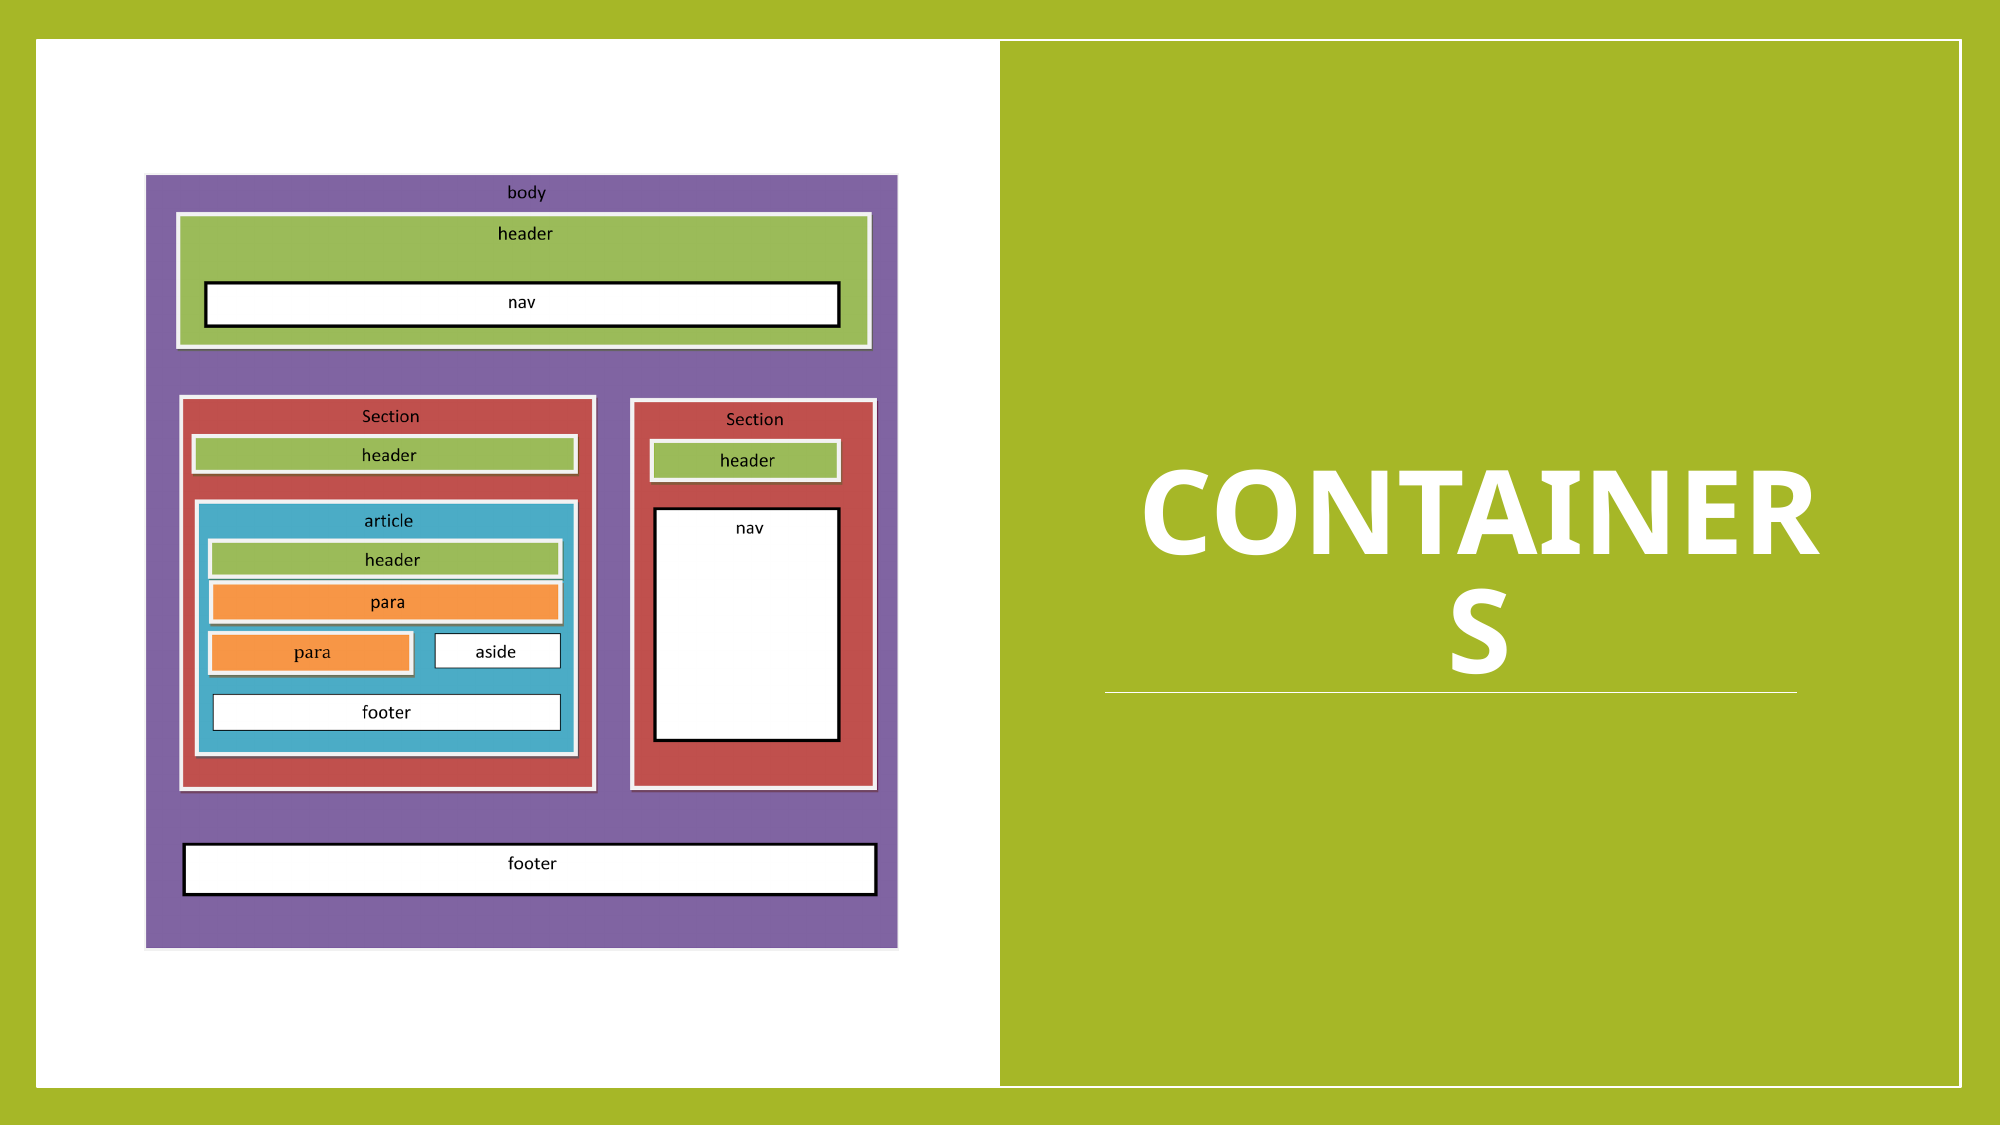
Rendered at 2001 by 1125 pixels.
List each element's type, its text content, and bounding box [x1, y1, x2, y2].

picture [142, 173, 899, 952]
text_box [36, 39, 1962, 1088]
title Containers [1105, 140, 1855, 705]
